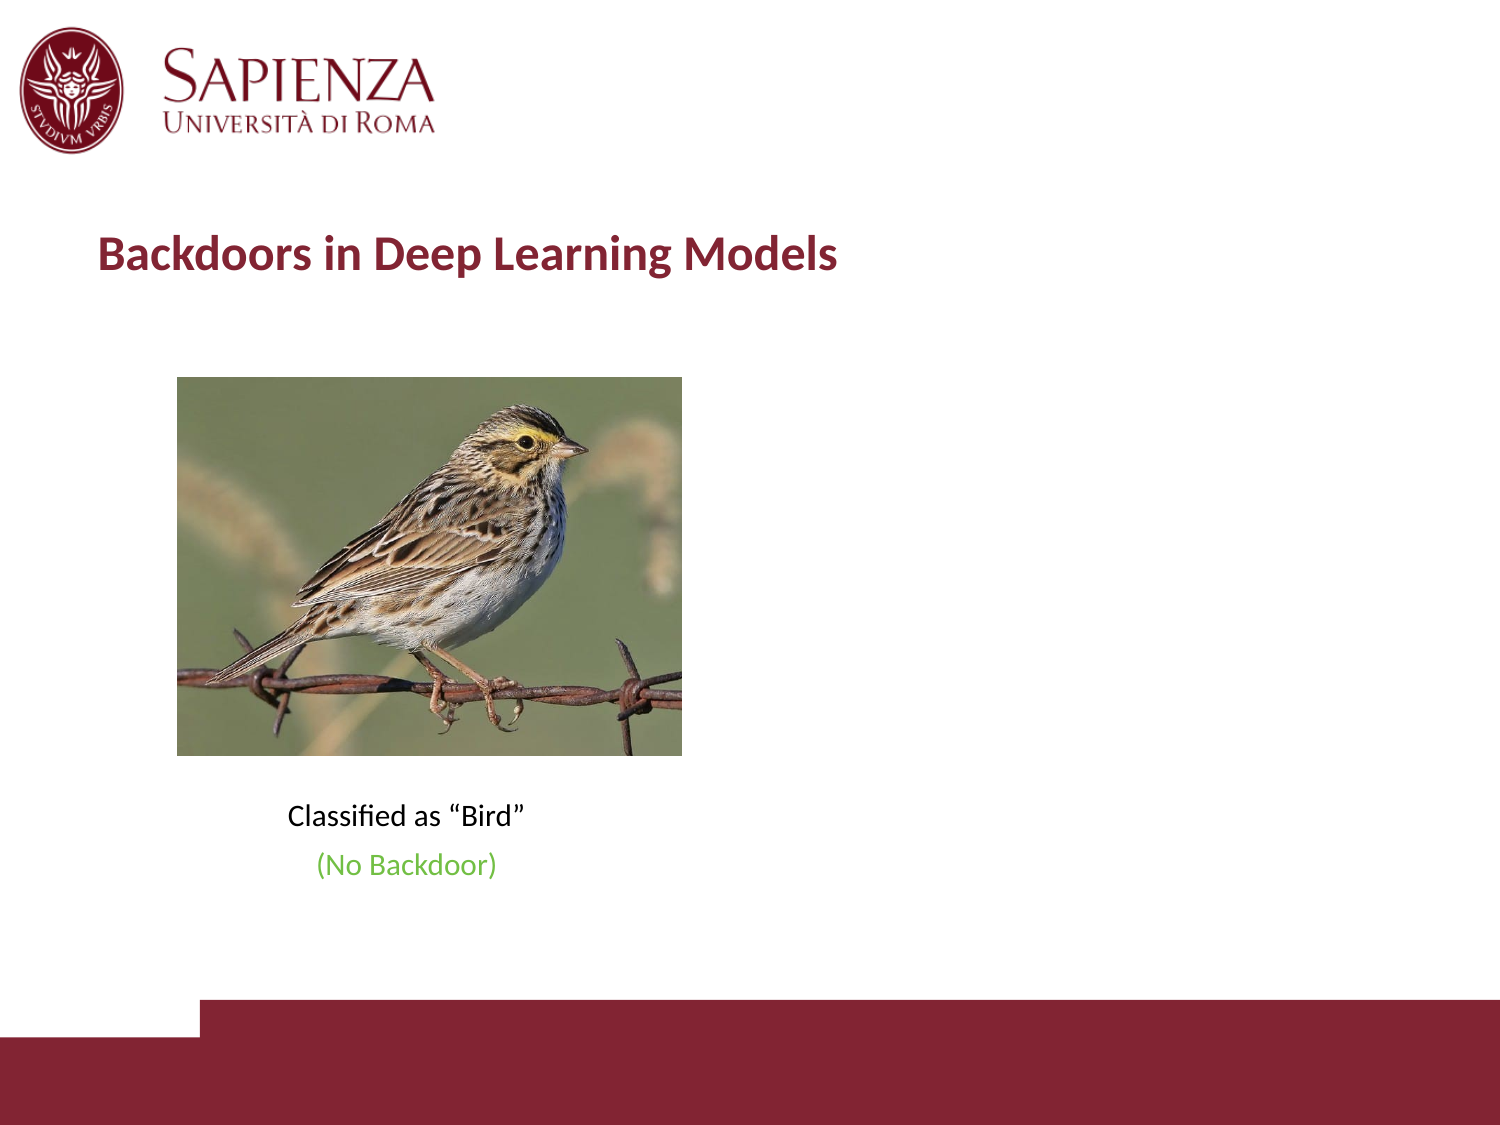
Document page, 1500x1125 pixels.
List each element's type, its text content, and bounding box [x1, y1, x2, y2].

picture [176, 377, 682, 757]
text_box Backdoors in Deep Learning Models [82, 212, 1300, 296]
text_box Classified as “Bird” (No Backdoor) [47, 787, 767, 1004]
